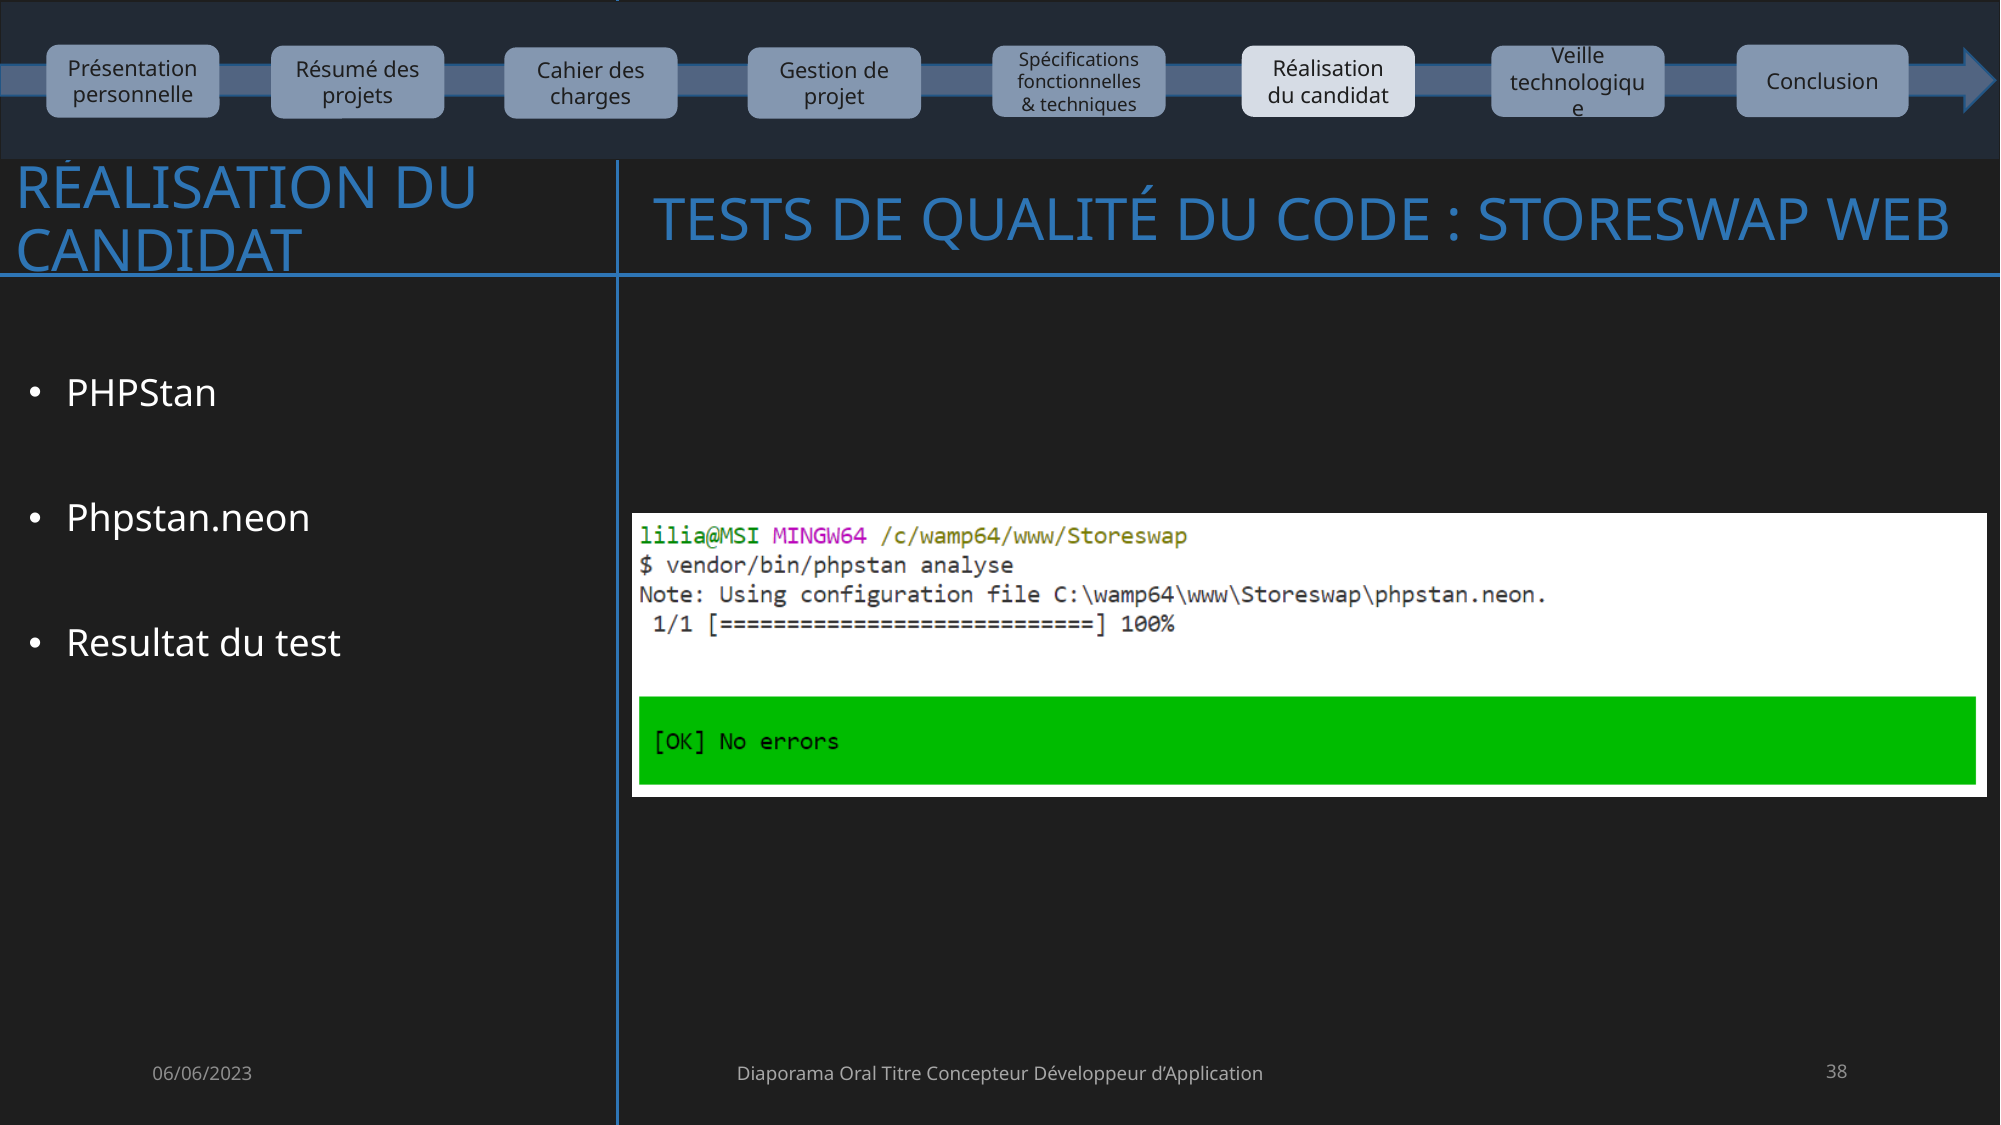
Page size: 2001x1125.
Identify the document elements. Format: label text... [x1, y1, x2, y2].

text_box Phpstan.neon [28, 491, 556, 552]
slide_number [137, 1042, 588, 1103]
slide_number 38 [1412, 1042, 1863, 1103]
footer Diaporama Oral Titre Concepteur Développeur d’Application [662, 1042, 1338, 1103]
picture [632, 513, 1987, 798]
text_box Tests de qualité du code : storeswap web [653, 179, 1985, 261]
text_box PHPStan [28, 366, 556, 427]
text_box Resultat du test [28, 616, 556, 677]
title Réalisation du candidat [15, 160, 647, 292]
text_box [0, 1, 2000, 160]
